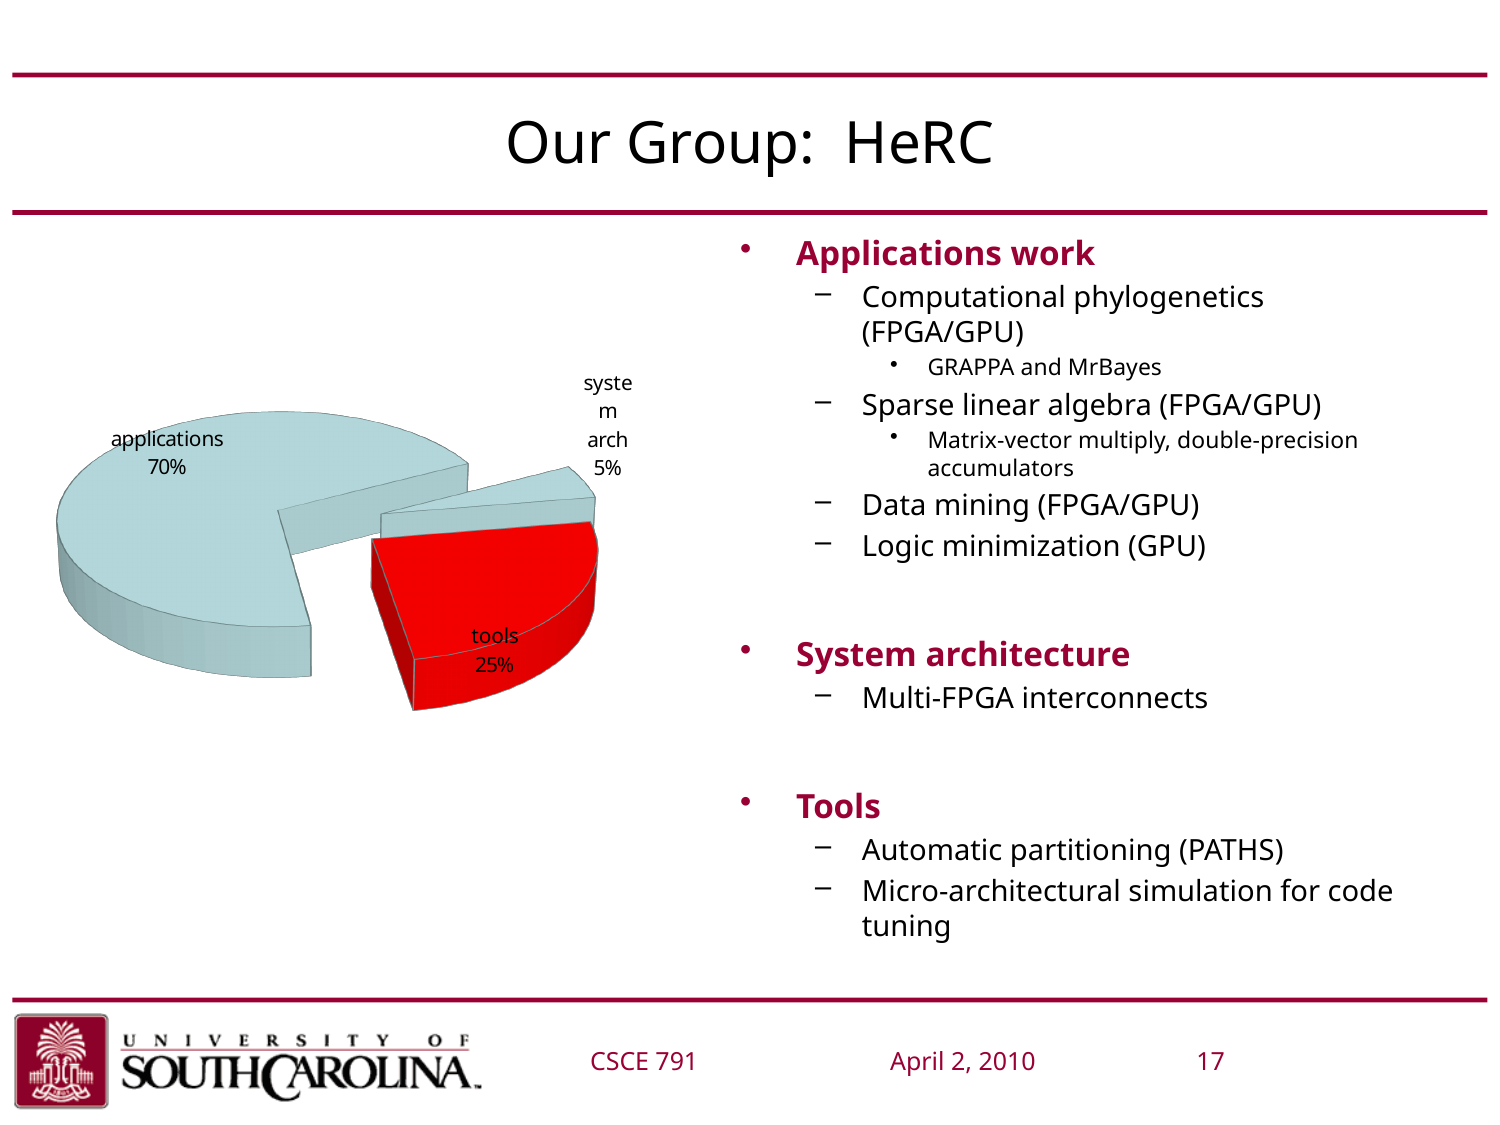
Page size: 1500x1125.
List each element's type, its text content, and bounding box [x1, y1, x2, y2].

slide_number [424, 1037, 1476, 1088]
list Applications work Computational phylogenetics (FPGA/GPU) GRAPPA and MrBayes Sparse linear algebra (FPGA/GPU) Matrix-vector multiply, double-precision accumulators Data mining (FPGA/GPU) Logic minimization (GPU) System architecture Multi-FPGA interconnects Tools Automatic partitioning (PATHS) Micro-architectural simulation for code tuning [724, 224, 1426, 988]
chart [0, 274, 738, 838]
title Our Group: HeRC [74, 74, 1426, 206]
picture [12, 1012, 488, 1112]
